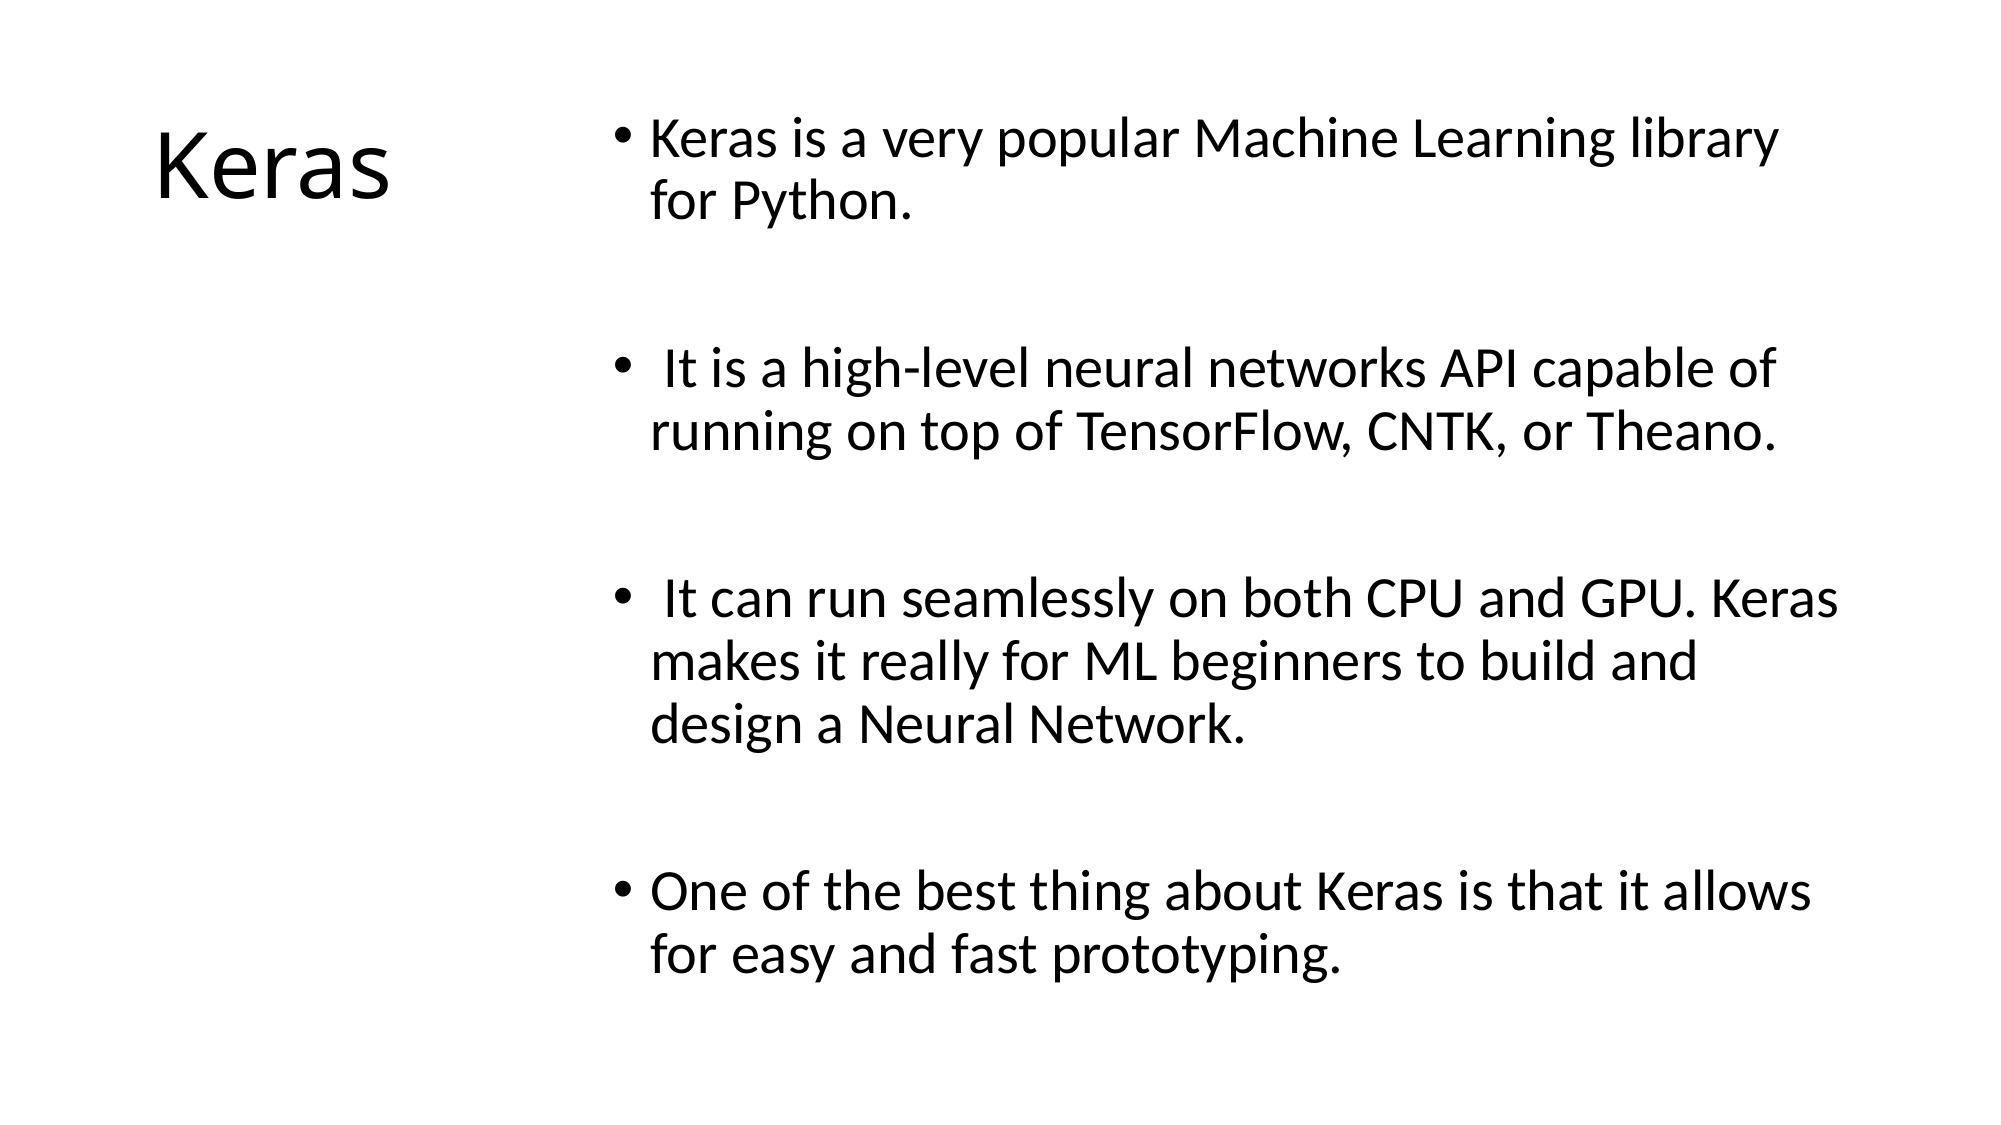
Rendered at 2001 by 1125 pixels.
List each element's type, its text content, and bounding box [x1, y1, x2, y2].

list Keras is a very popular Machine Learning library for Python. It is a high-level neural networks API capable of running on top of TensorFlow, CNTK, or Theano. It can run seamlessly on both CPU and GPU. Keras makes it really for ML beginners to build and design a Neural Network. One of the best thing about Keras is that it allows for easy and fast prototyping. [597, 99, 1863, 1016]
title Keras [137, 59, 664, 278]
